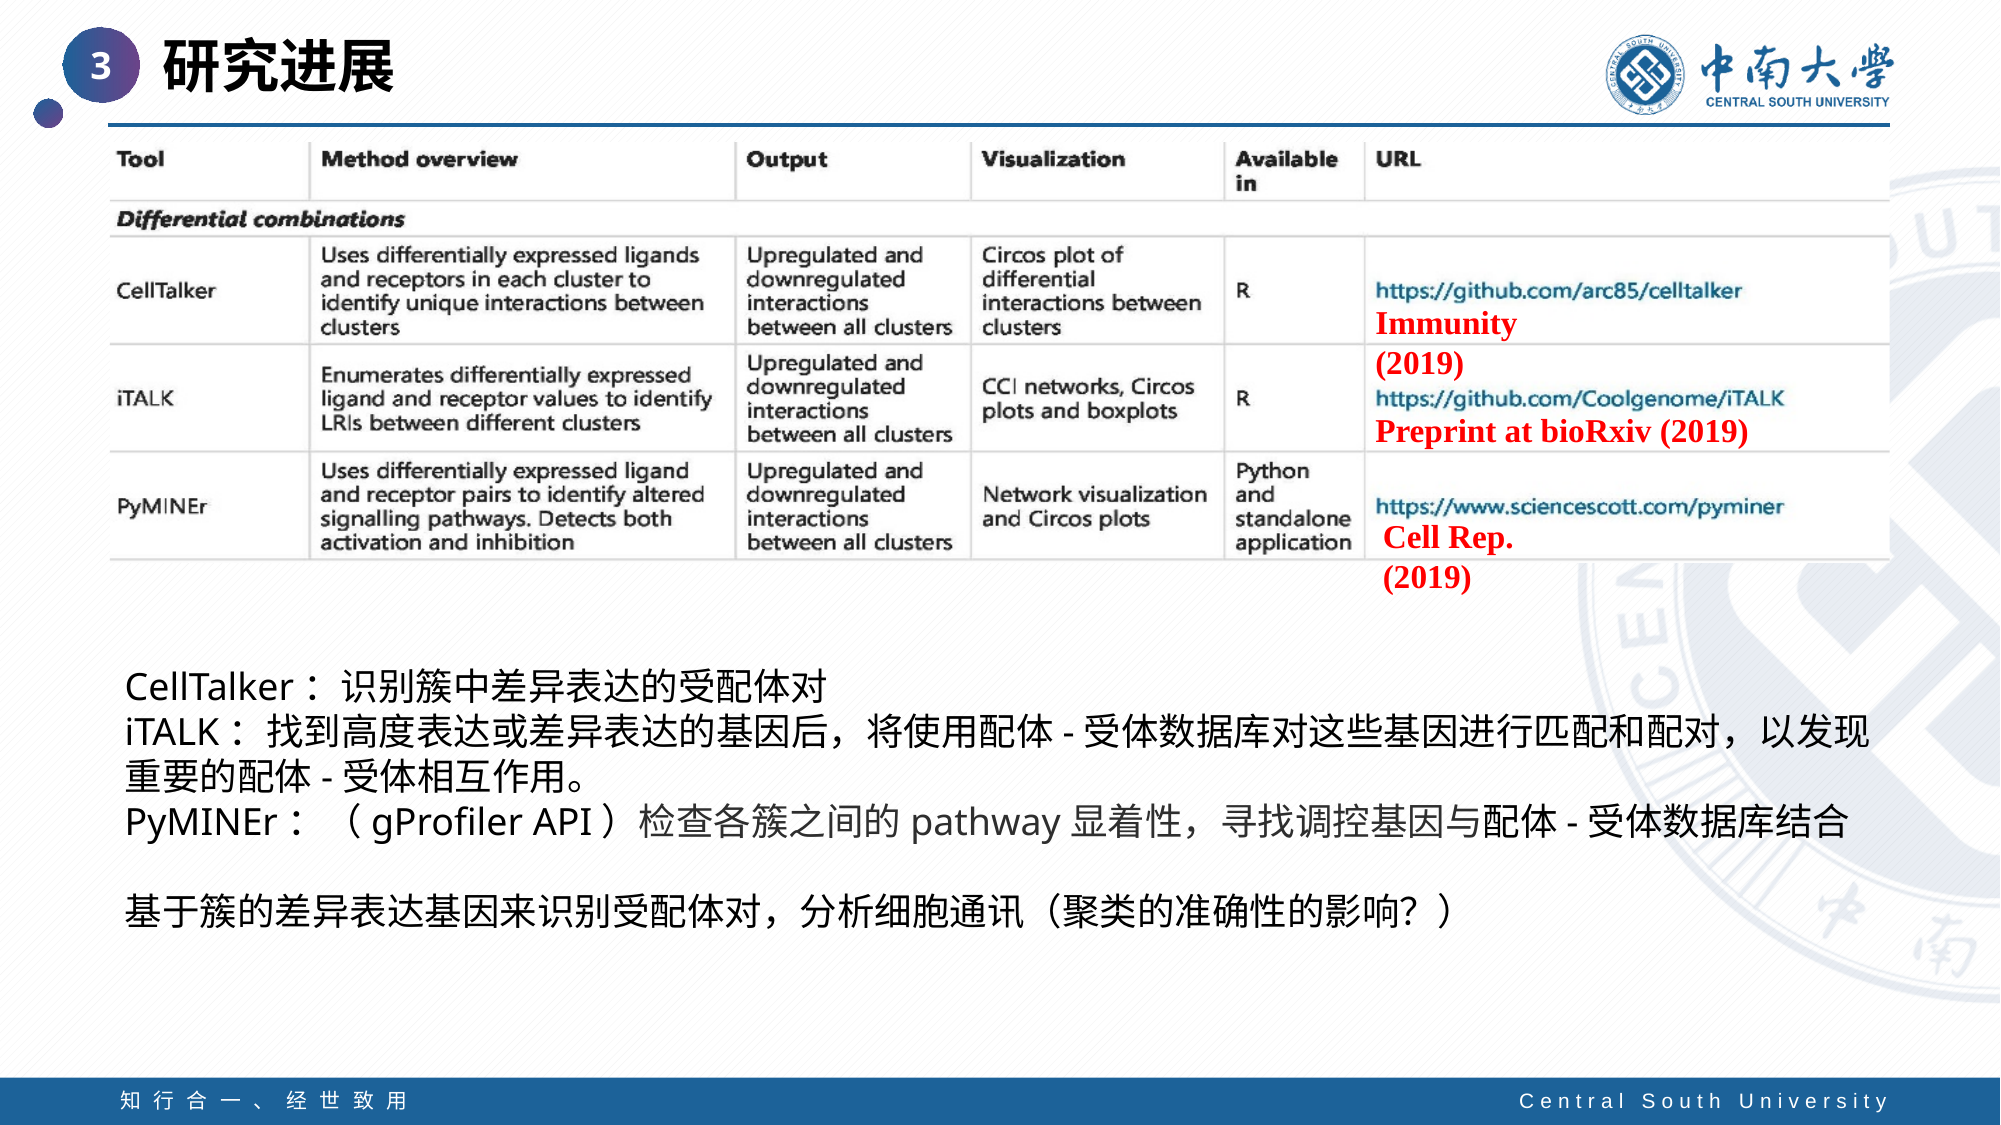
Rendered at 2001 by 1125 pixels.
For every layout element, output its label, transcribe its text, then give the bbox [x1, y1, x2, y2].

text_box 知行合一、经世致用 [105, 1080, 423, 1120]
text_box 研究进展 [148, 21, 411, 107]
text_box CellTalker：识别簇中差异表达的受配体对 iTALK：找到高度表达或差异表达的基因后，将使用配体-受体数据库对这些基因进行匹配和配对，以发现重要的配体-受体相互作用。 PyMINEr：（gProfiler API）检查各簇之间的pathway显着性，寻找调控基因与配体-受体数据库结合 基于簇的差异表达基因来识别受配体对，分析细胞通讯（聚类的准确性的影响？） [109, 655, 1890, 986]
text_box [1462, 96, 2000, 1073]
picture [1595, 28, 1907, 121]
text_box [33, 26, 140, 128]
text_box Central South University [1504, 1080, 1902, 1120]
text_box Cell Rep. (2019) [1368, 563, 1618, 603]
picture [109, 141, 1890, 563]
text_box [0, 1077, 2000, 1125]
